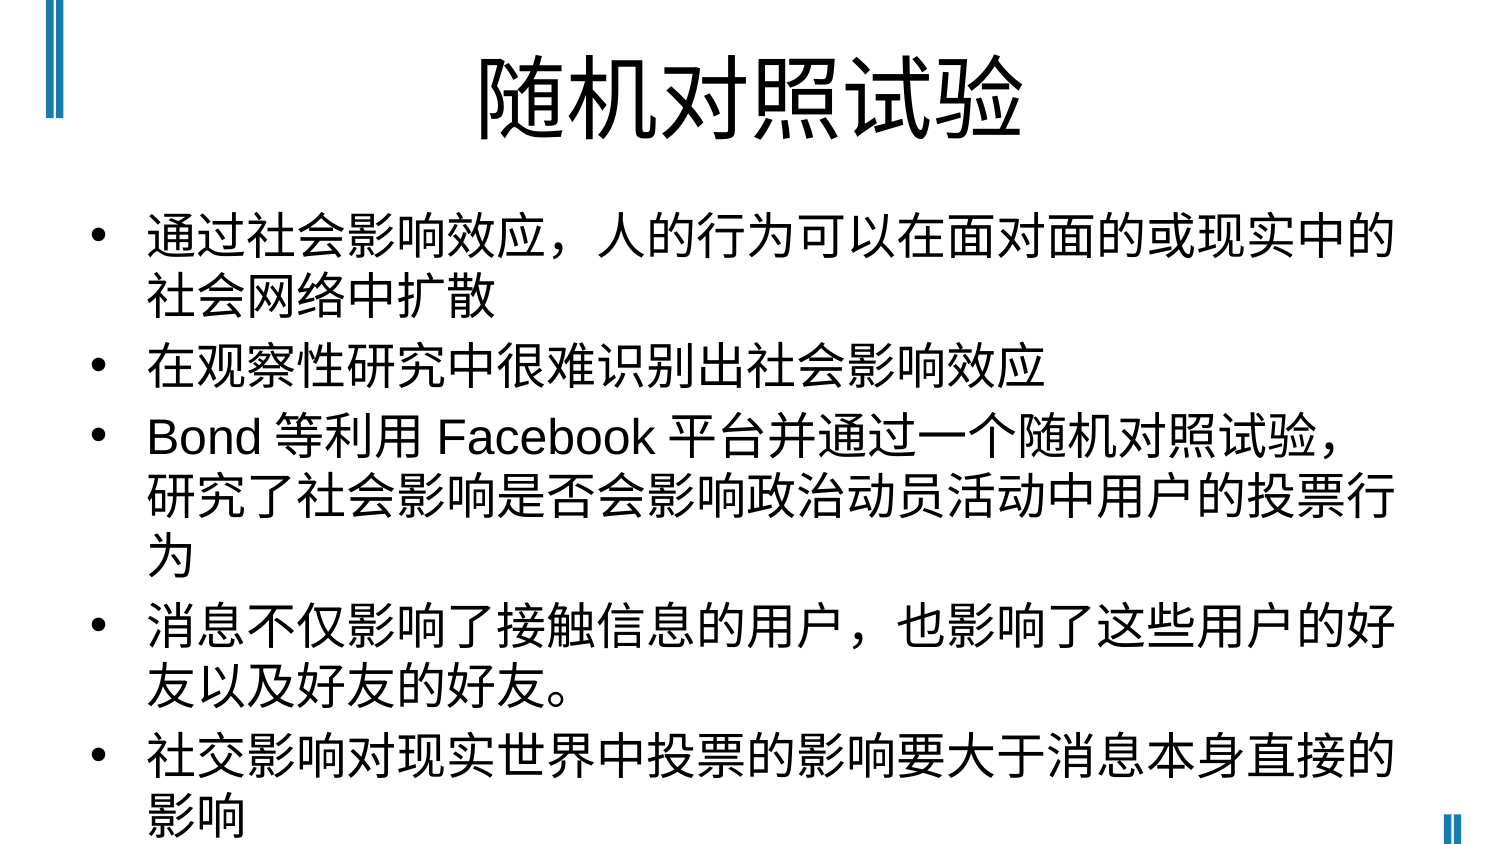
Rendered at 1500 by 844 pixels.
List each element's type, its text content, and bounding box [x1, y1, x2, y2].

title 随机对照试验 [75, 33, 1425, 175]
list 通过社会影响效应，人的行为可以在面对面的或现实中的社会网络中扩散 在观察性研究中很难识别出社会影响效应 Bond等利用Facebook平台并通过一个随机对照试验，研究了社会影响是否会影响政治动员活动中用户的投票行为 消息不仅影响了接触信息的用户，也影响了这些用户的好友以及好友的好友。 社交影响对现实世界中投票的影响要大于消息本身直接的影响 [75, 196, 1425, 754]
